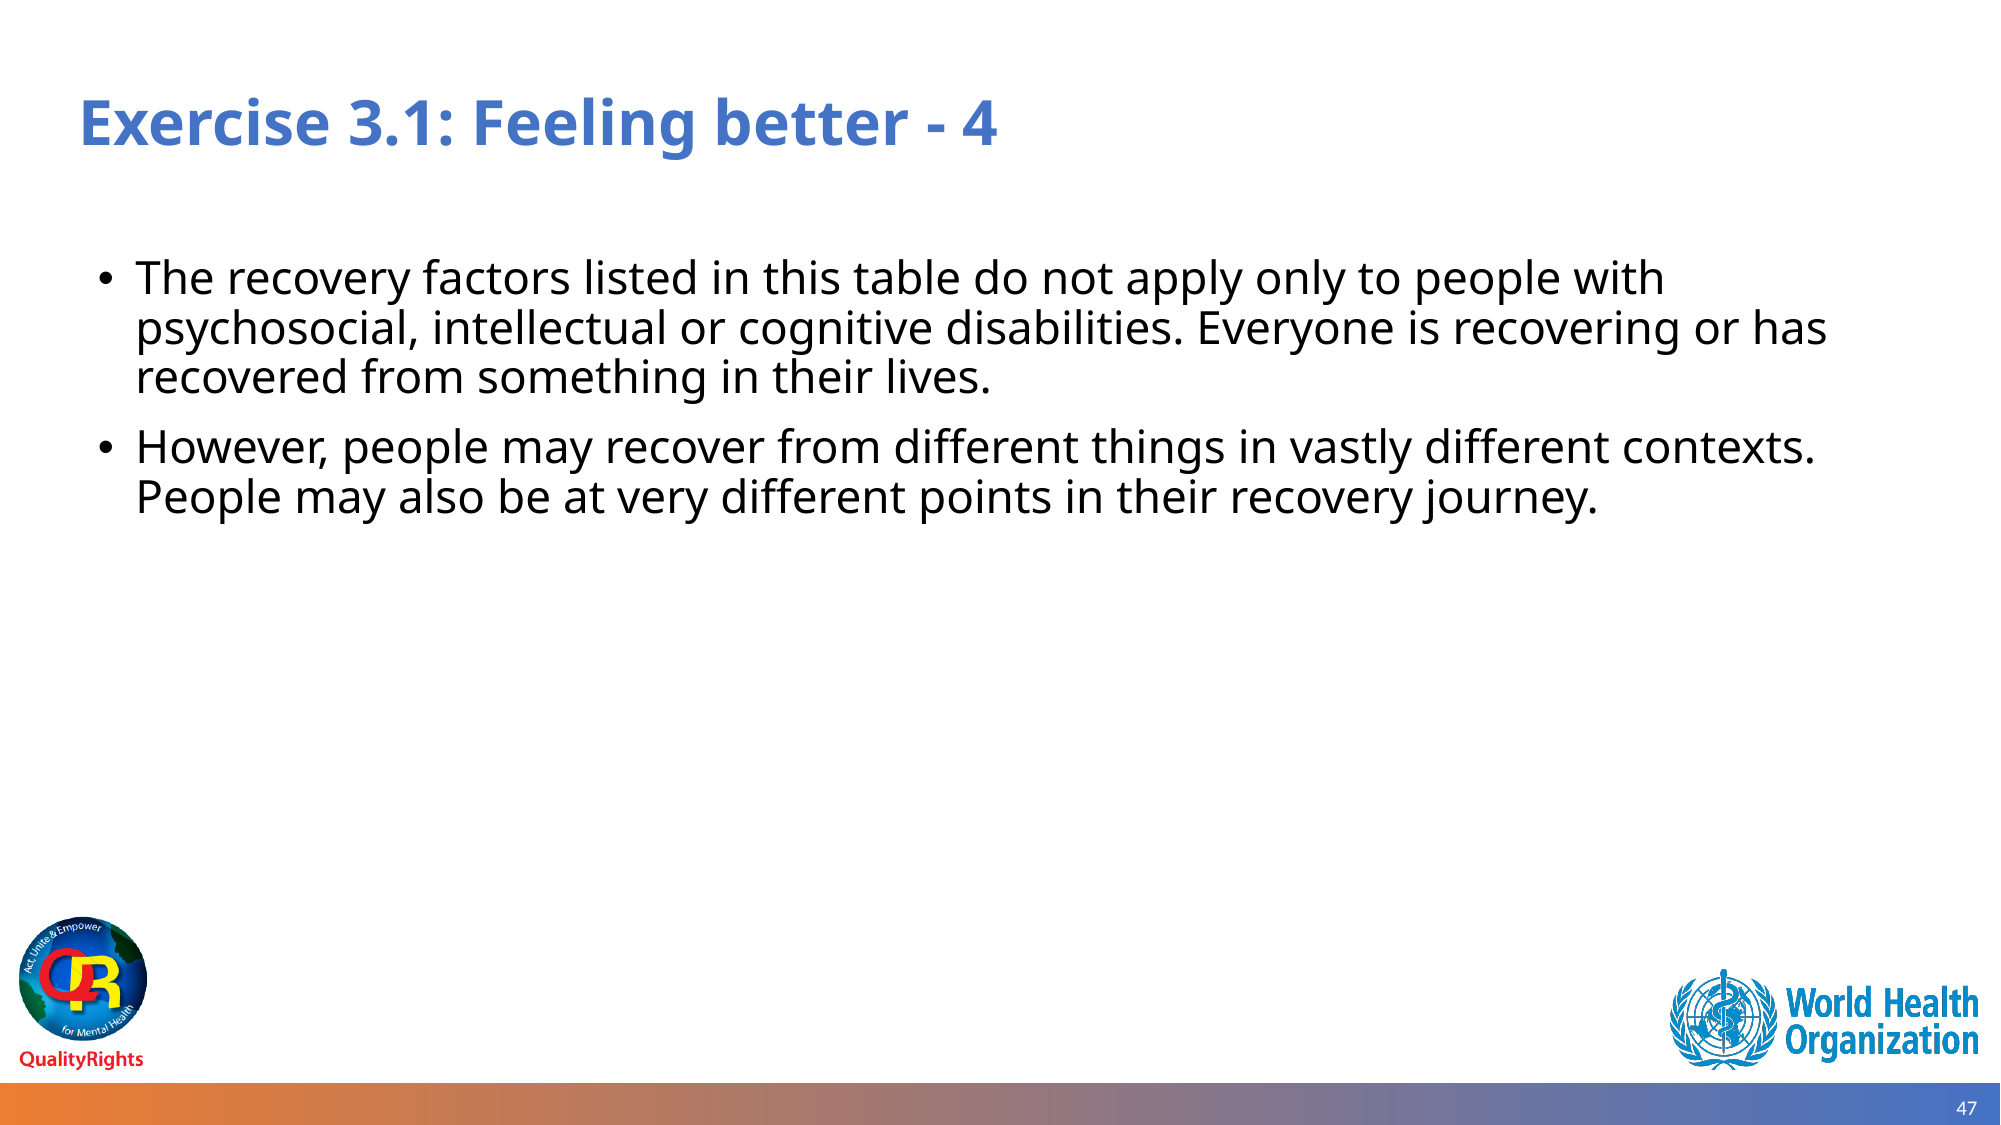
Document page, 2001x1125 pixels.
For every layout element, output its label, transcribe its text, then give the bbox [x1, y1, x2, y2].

picture [1701, 987, 1710, 992]
picture [1692, 1031, 1700, 1042]
picture [1711, 995, 1721, 1004]
picture [1805, 987, 1811, 1002]
picture [1683, 987, 1697, 1047]
picture [1706, 1038, 1722, 1046]
picture [1958, 1000, 1962, 1012]
picture [1744, 1003, 1751, 1016]
picture [1747, 1019, 1758, 1041]
title Exercise 3.1: Feeling better - 4 [63, 84, 1671, 156]
list The recovery factors listed in this table do not apply only to people with psychosocial, intellectual or cognitive disabilities. Everyone is recovering or has recovered from something in their lives. However, people may recover from different things in vastly different contexts. People may also be at very different points in their recovery journey. [83, 247, 1917, 987]
picture [1704, 1004, 1712, 1015]
picture [1725, 1042, 1747, 1054]
picture [1670, 987, 1680, 1010]
picture [1711, 1031, 1722, 1038]
picture [1701, 1042, 1722, 1054]
picture [1821, 1000, 1826, 1012]
picture [1732, 969, 1978, 1070]
picture [1670, 1030, 1715, 1070]
picture [1891, 987, 1897, 999]
picture [1860, 1000, 1865, 1012]
picture [1750, 987, 1762, 1003]
picture [1704, 1019, 1711, 1031]
picture [1758, 1004, 1765, 1035]
picture [0, 899, 162, 1083]
picture [1689, 993, 1706, 1016]
picture [1747, 992, 1758, 1016]
picture [1716, 1064, 1731, 1070]
picture [1742, 1019, 1751, 1034]
picture [1738, 1019, 1744, 1030]
picture [1792, 987, 1797, 1004]
picture [1698, 1047, 1750, 1060]
